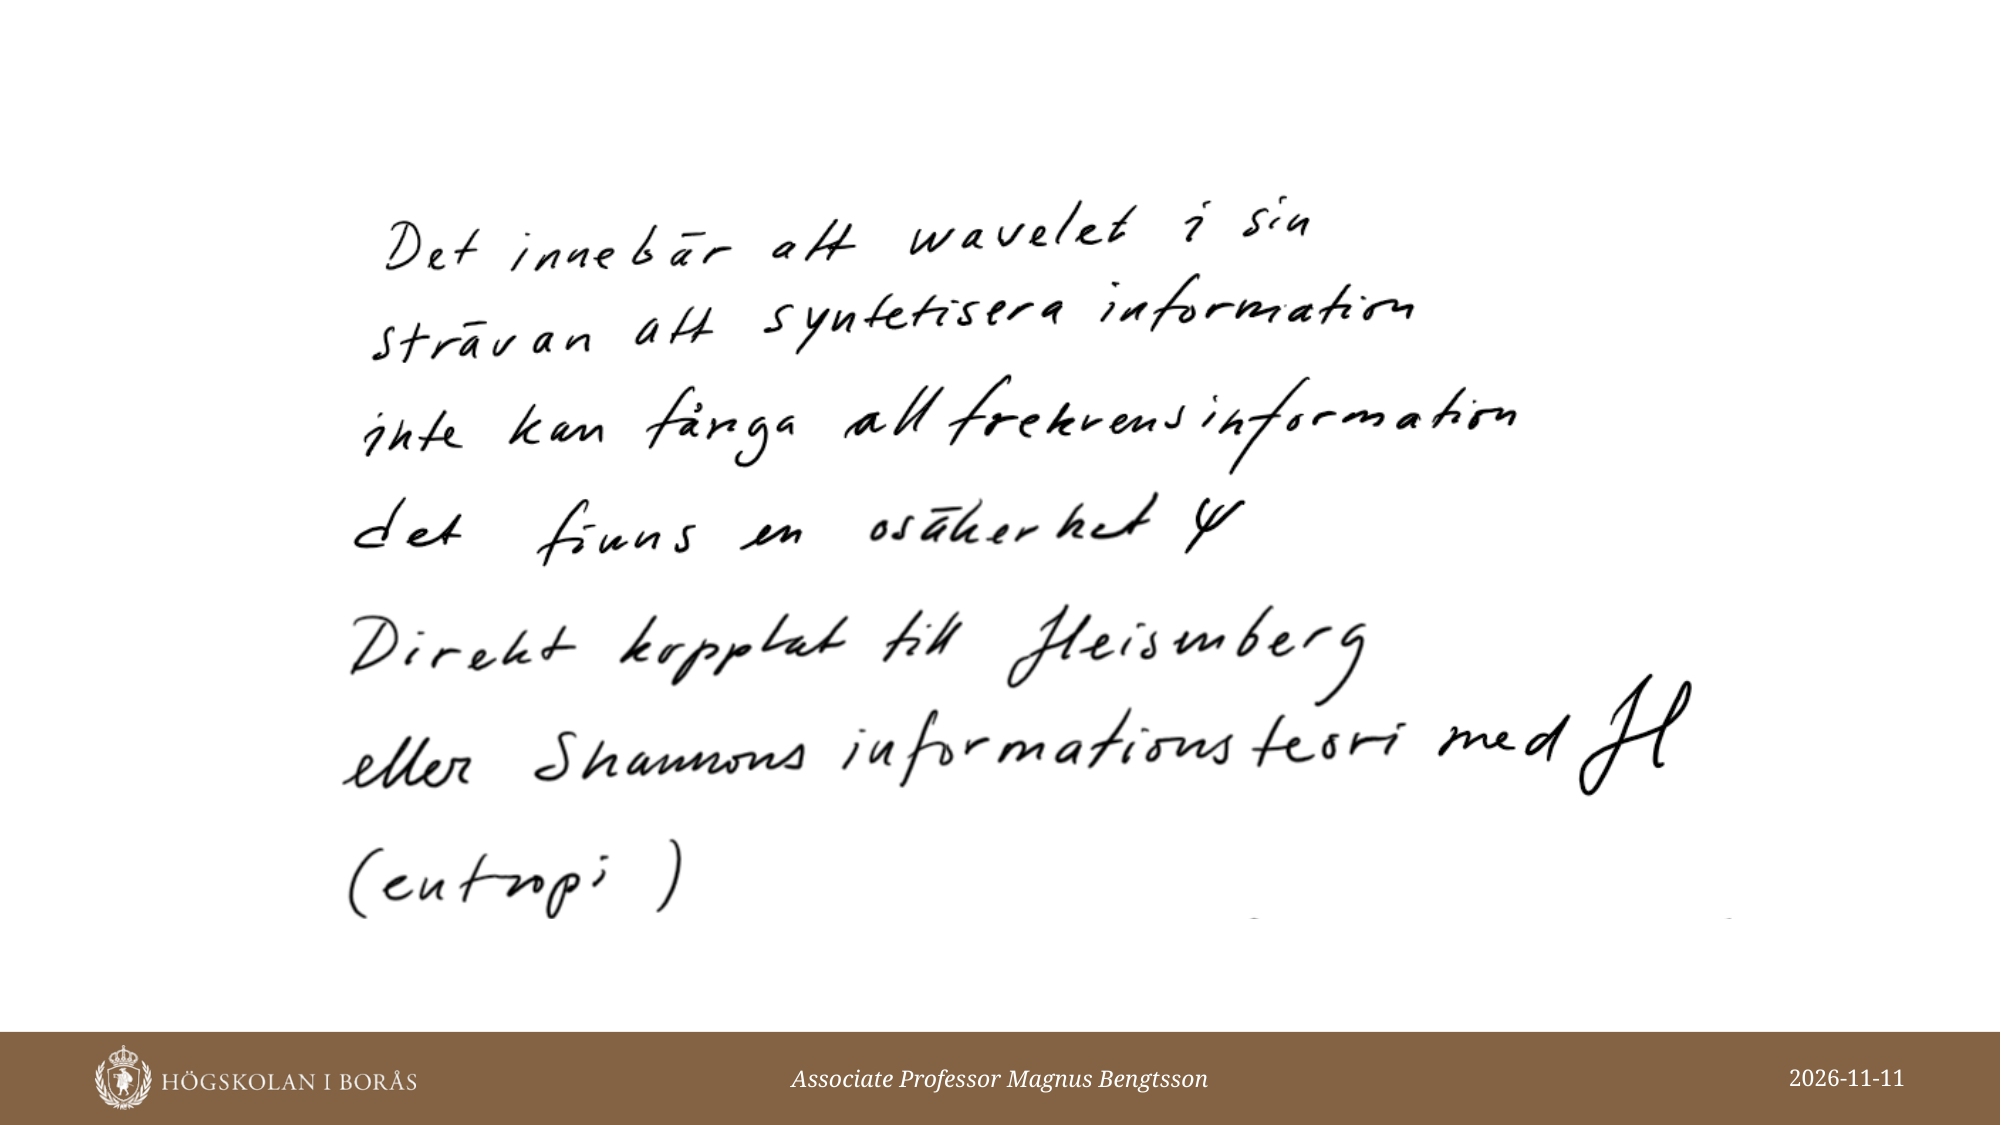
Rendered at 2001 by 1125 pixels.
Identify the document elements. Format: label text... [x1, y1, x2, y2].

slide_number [1726, 1061, 1906, 1098]
footer Associate Professor Magnus Bengtsson [471, 1059, 1529, 1098]
picture [235, 177, 1816, 919]
picture [95, 1045, 416, 1110]
